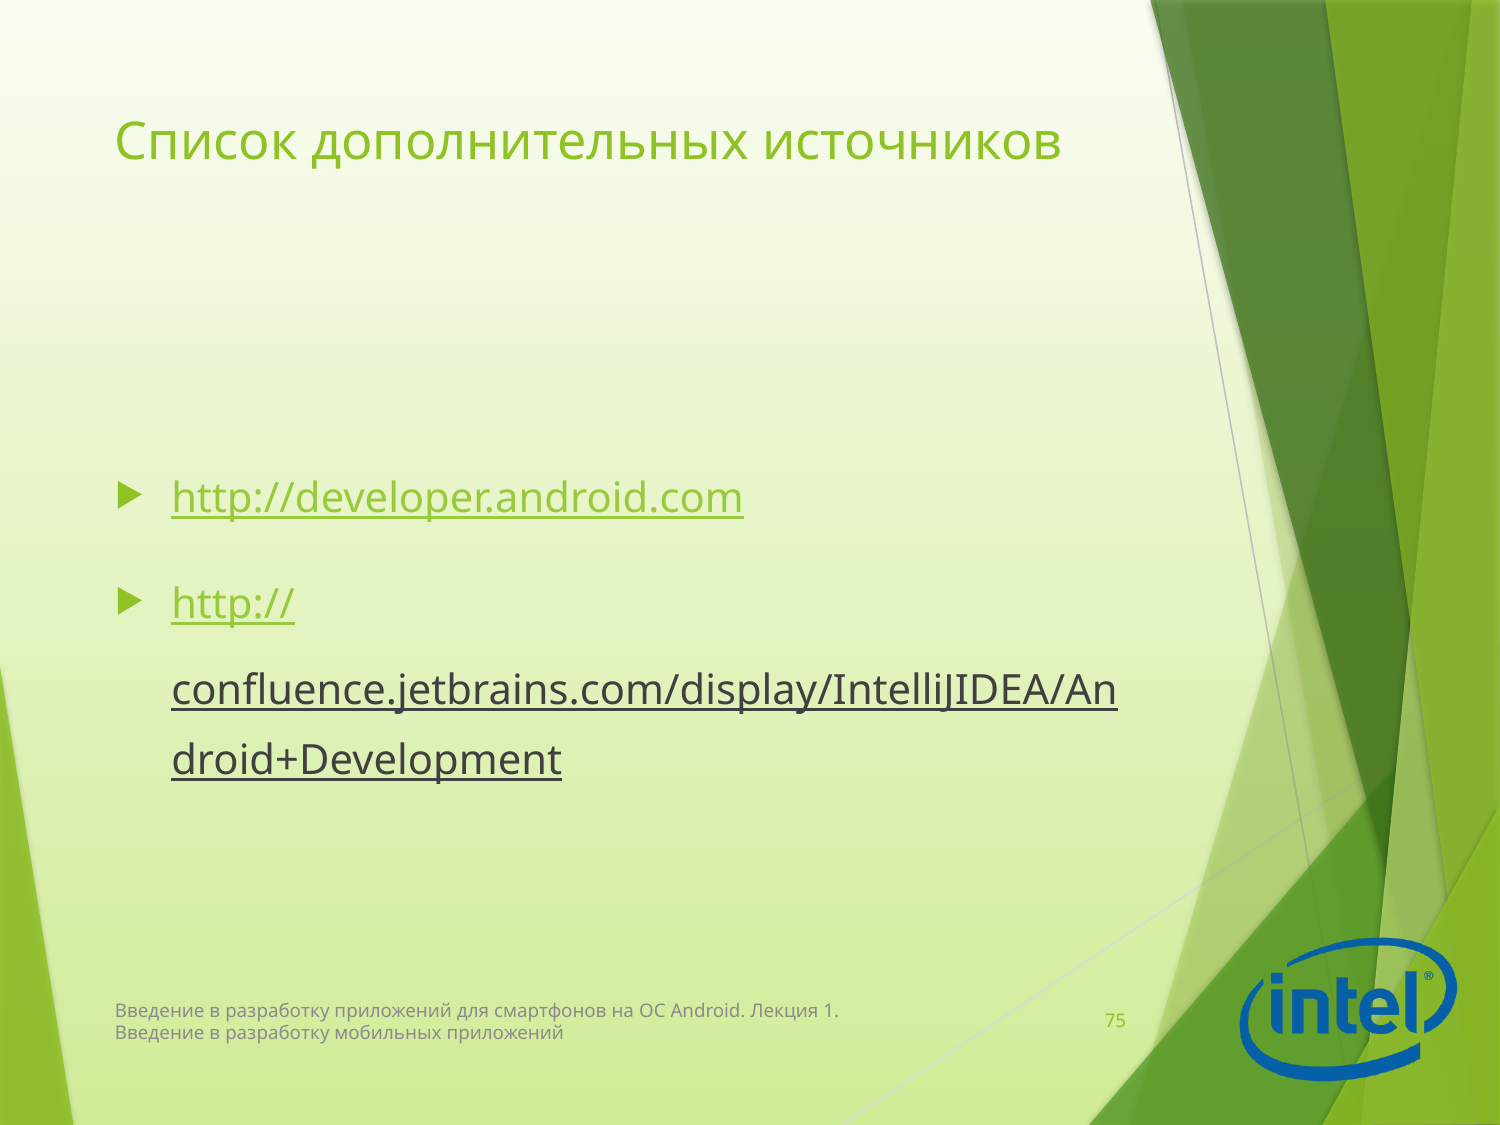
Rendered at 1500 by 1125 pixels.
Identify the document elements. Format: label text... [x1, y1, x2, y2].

list http://developer.android.com http://confluence.jetbrains.com/display/IntelliJIDEA/Android+Development [99, 246, 1142, 992]
picture [1195, 893, 1500, 1125]
title Список дополнительных источников [99, 99, 1142, 211]
slide_number 75 [1057, 991, 1142, 1051]
footer Введение в разработку приложений для смартфонов на ОС Android. Лекция 1. Введение в разработку мобильных приложений [99, 991, 859, 1051]
